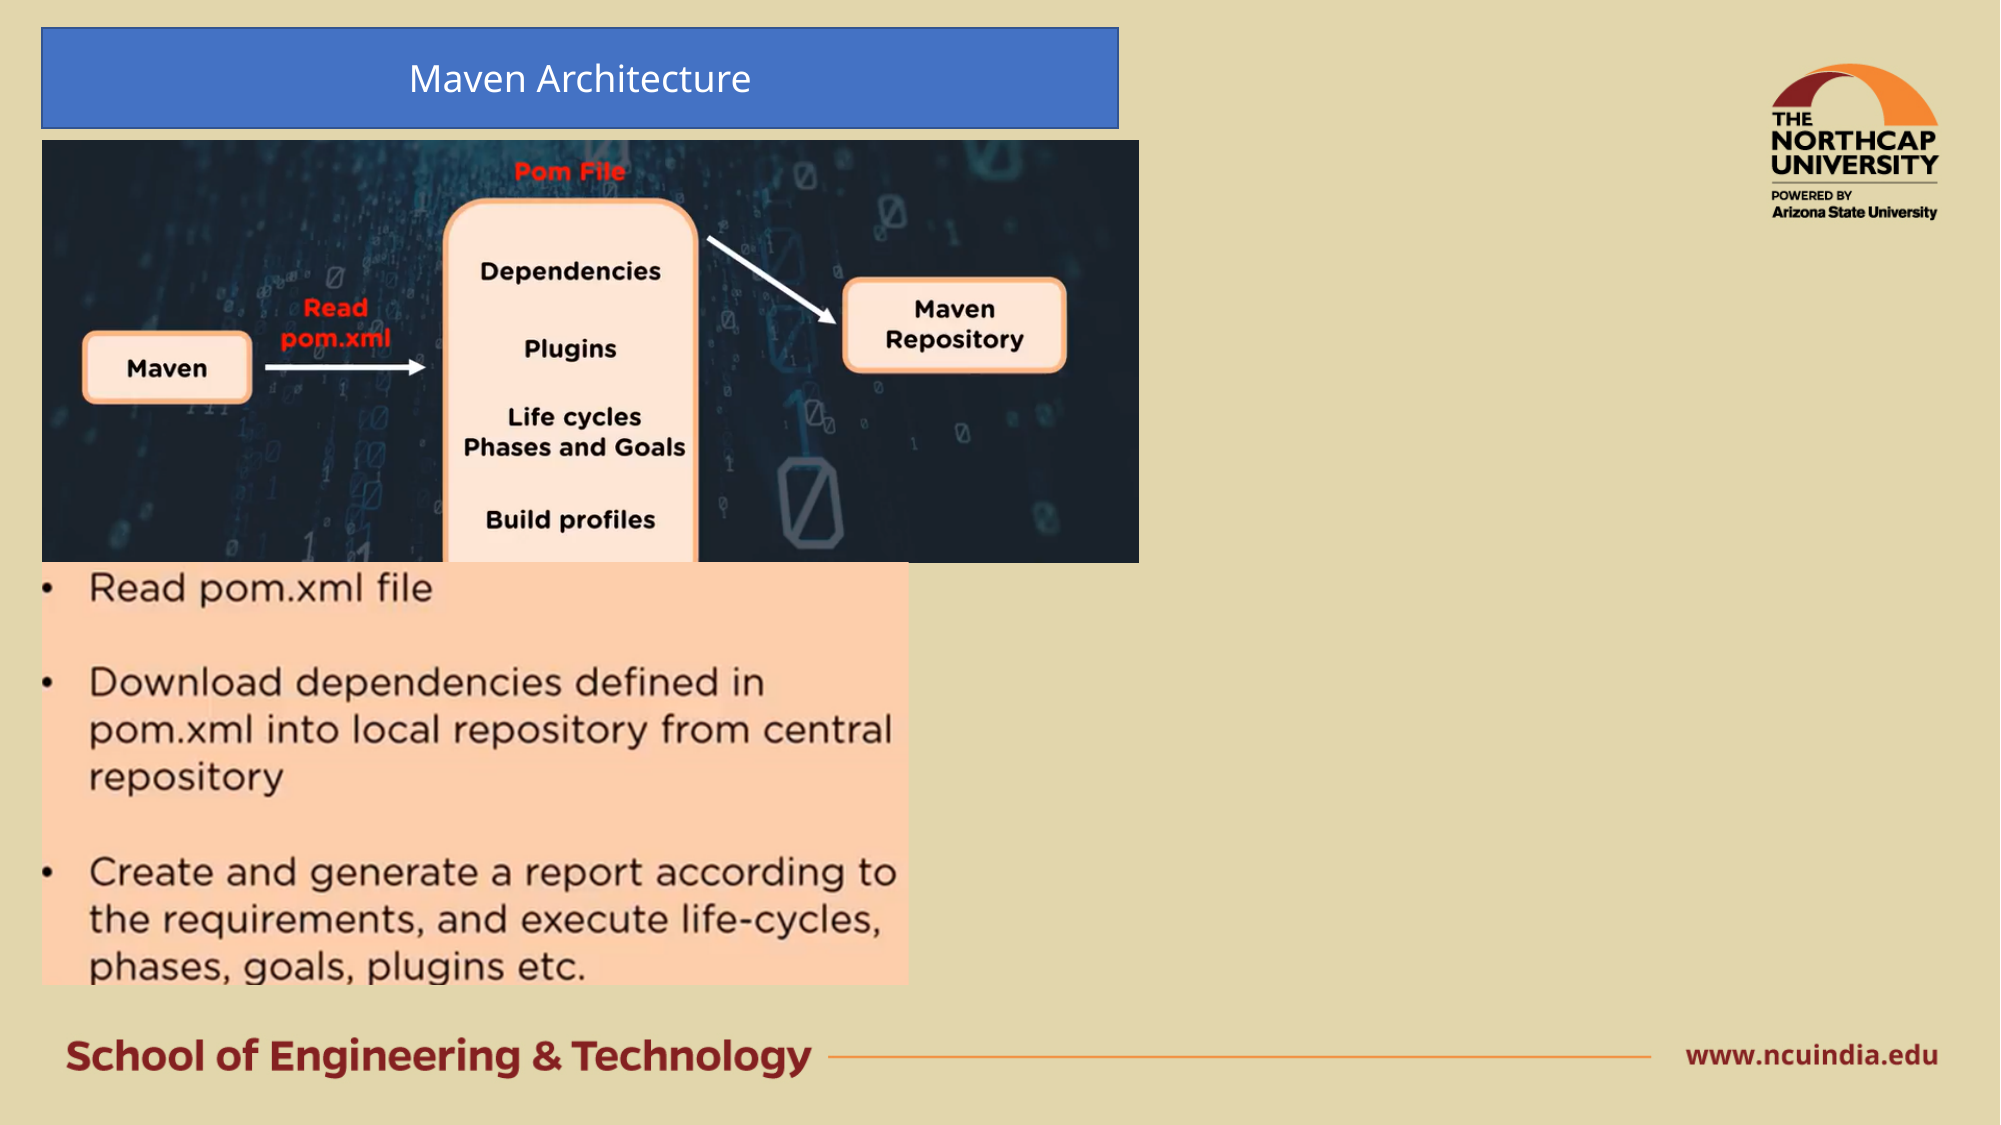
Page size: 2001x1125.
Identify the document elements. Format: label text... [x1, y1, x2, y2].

picture [0, 0, 2000, 1125]
text_box Maven Architecture [41, 27, 1119, 129]
